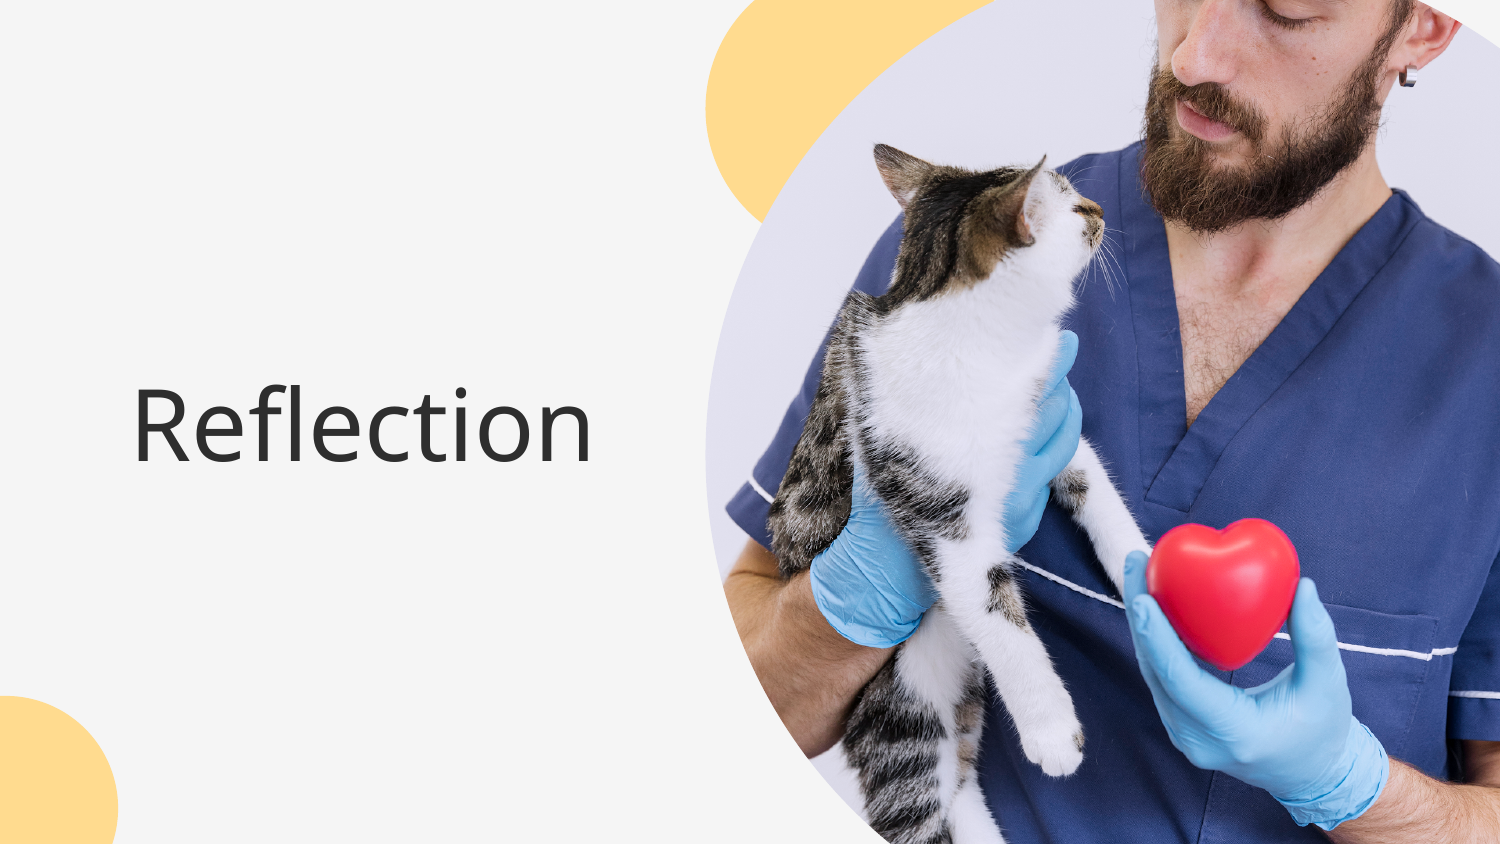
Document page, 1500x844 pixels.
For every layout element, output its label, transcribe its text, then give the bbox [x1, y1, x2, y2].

title Reflection [114, 352, 623, 491]
picture [705, 0, 1500, 844]
